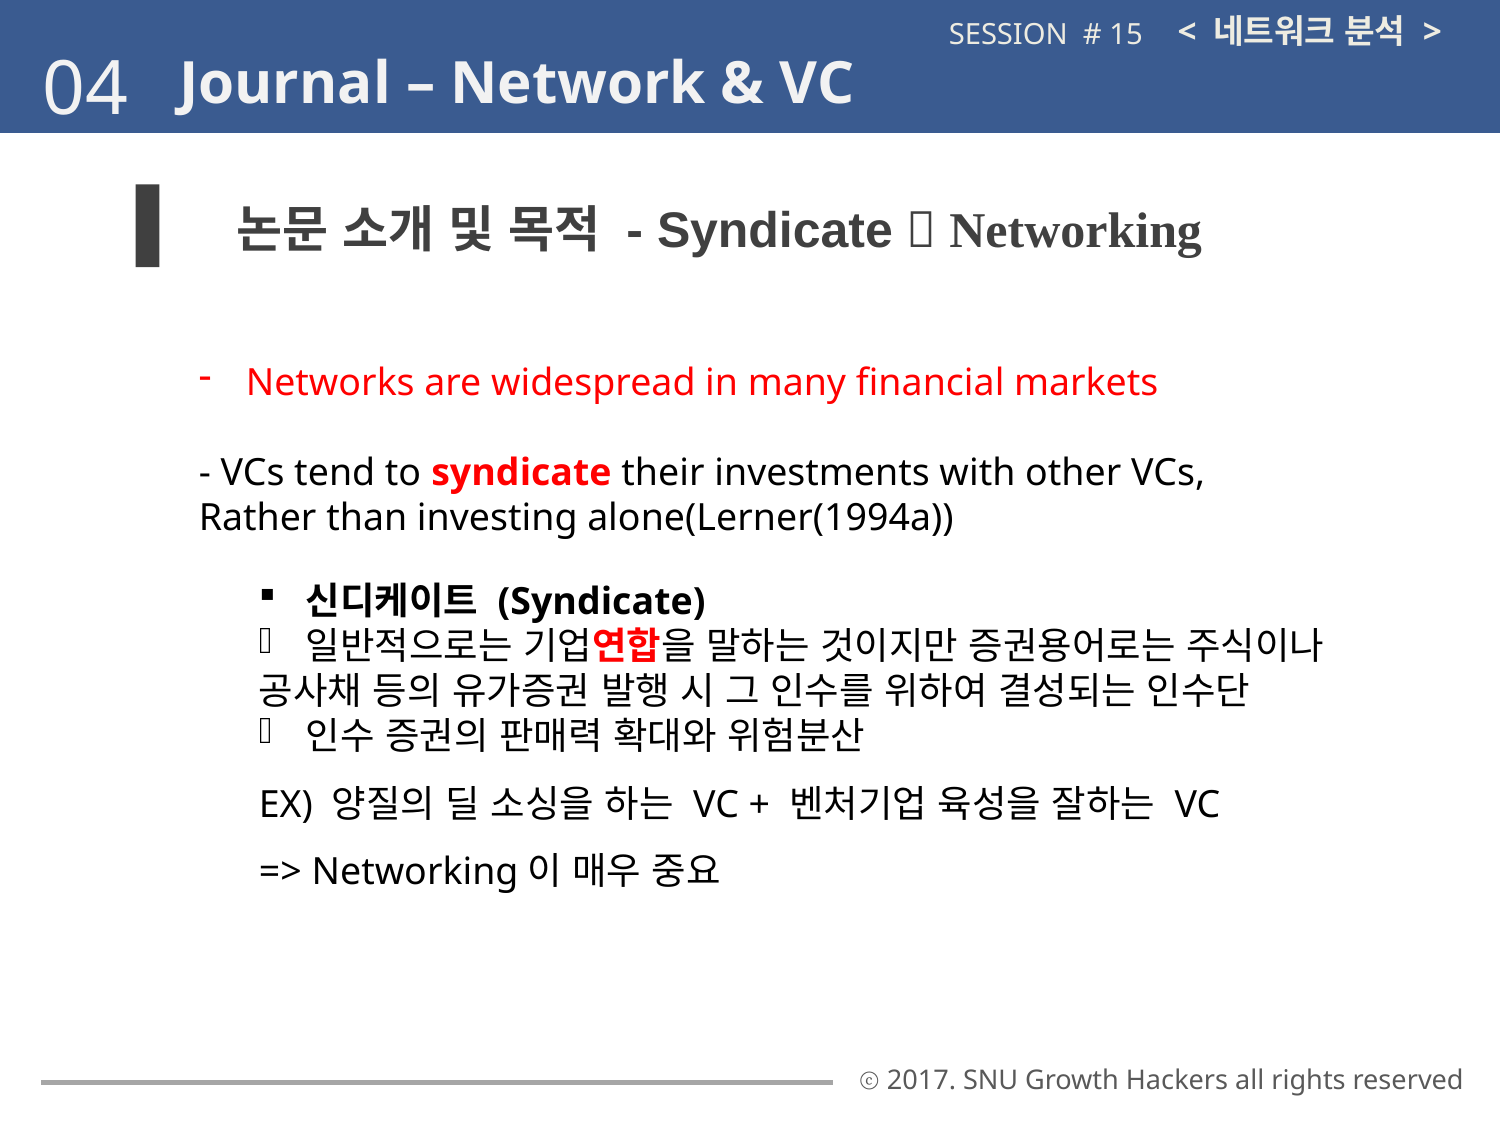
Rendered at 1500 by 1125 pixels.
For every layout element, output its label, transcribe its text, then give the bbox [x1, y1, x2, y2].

text_box 04 [27, 32, 143, 138]
text_box [134, 182, 161, 269]
text_box 신디케이트 (Syndicate) 일반적으로는 기업연합을 말하는 것이지만 증권용어로는 주식이나 공사채 등의 유가증권 발행 시 그 인수를 위하여 결성되는 인수단 인수 증권의 판매력 확대와 위험분산 EX) 양질의 딜 소싱을 하는 VC + 벤처기업 육성을 잘하는 VC => Networking이 매우 중요 [244, 569, 1350, 900]
text_box ⓒ 2017. SNU Growth Hackers all rights reserved [844, 1055, 1495, 1103]
text_box SESSION # 15 [934, 7, 1166, 58]
text_box Journal – Network & VC [164, 37, 870, 123]
text_box Networks are widespread in many financial markets - VCs tend to syndicate their investments with other VCs, Rather than investing alone(Lerner(1994a)) [184, 350, 1221, 546]
text_box 논문 소개 및 목적 - Syndicate  Networking [221, 189, 1218, 265]
text_box [0, 0, 1500, 133]
text_box < 네트워크 분석 > [1162, 2, 1457, 58]
